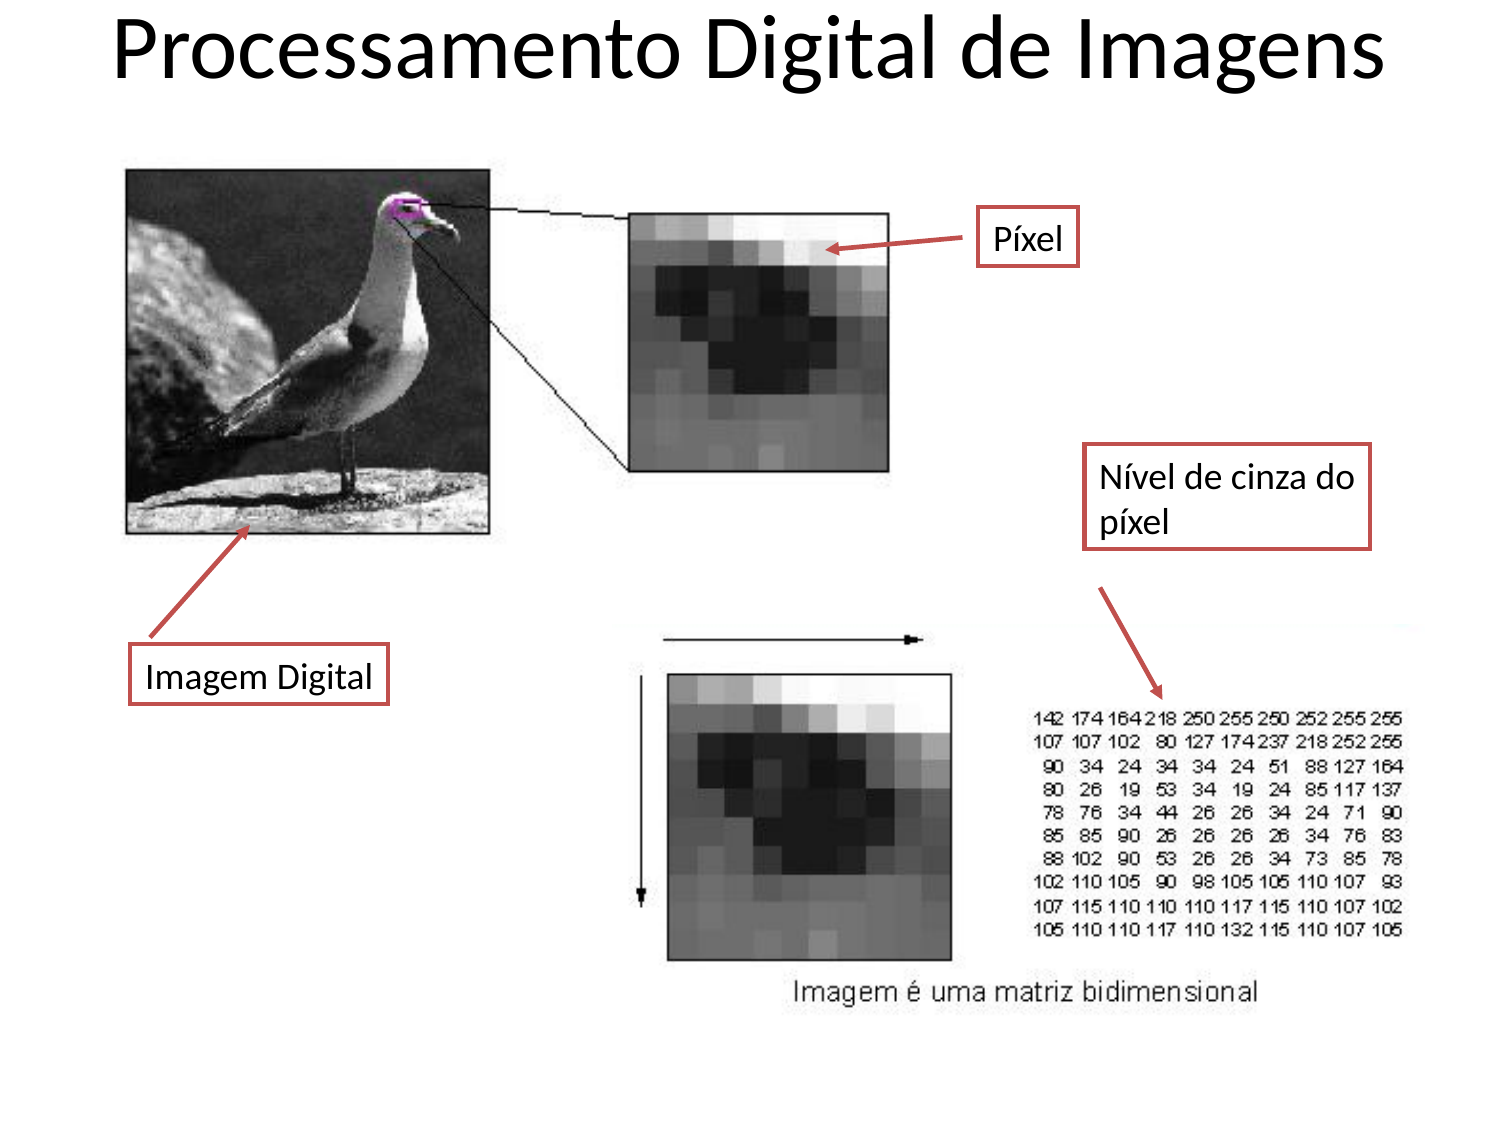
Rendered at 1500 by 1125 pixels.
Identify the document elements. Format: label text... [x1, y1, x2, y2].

text_box Imagem Digital [130, 644, 389, 704]
picture [612, 624, 1426, 1021]
picture [87, 142, 913, 563]
title Processamento Digital de Imagens [75, 0, 1425, 136]
text_box Nível de cinza do píxel [1084, 444, 1371, 549]
text_box Píxel [978, 206, 1079, 267]
